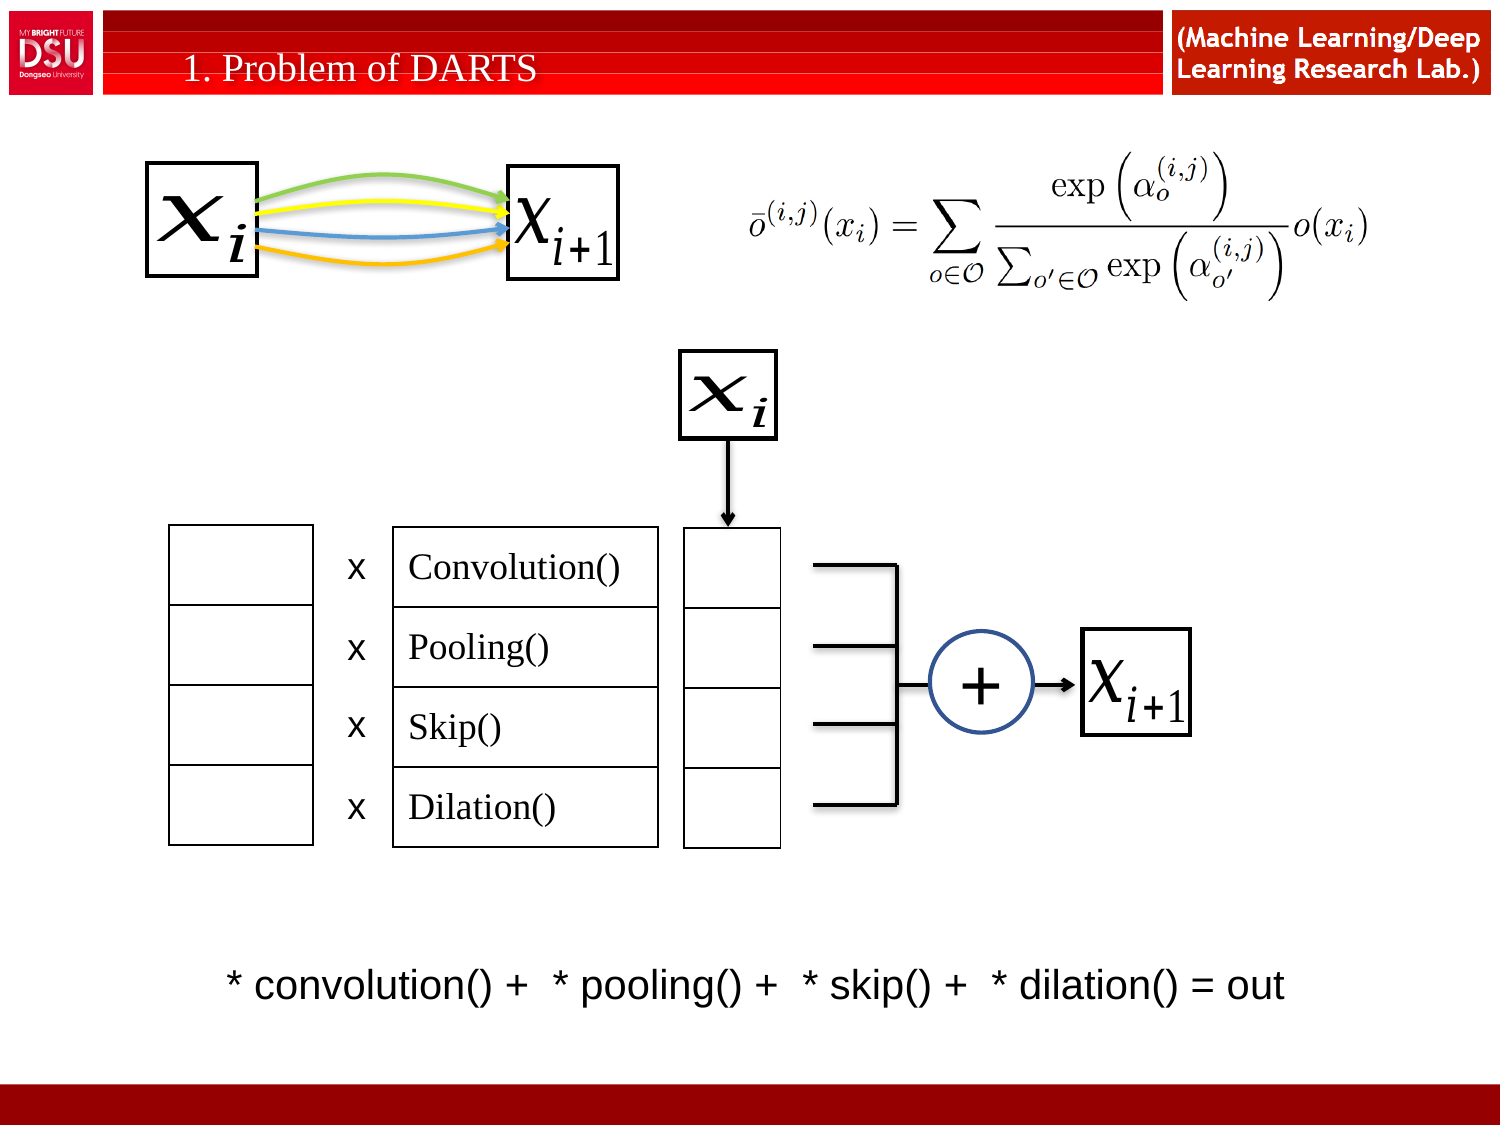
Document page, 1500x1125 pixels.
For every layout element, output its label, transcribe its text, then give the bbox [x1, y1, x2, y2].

table_cell Pooling() [394, 608, 657, 686]
table_cell Skip() [394, 688, 657, 766]
text_box [0, 1082, 1500, 1125]
picture [732, 138, 1379, 317]
table_header Convolution() [394, 528, 657, 606]
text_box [149, 164, 616, 277]
table_cell Dilation() [394, 768, 657, 846]
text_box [0, 2, 1500, 96]
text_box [812, 564, 1188, 806]
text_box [332, 534, 375, 836]
